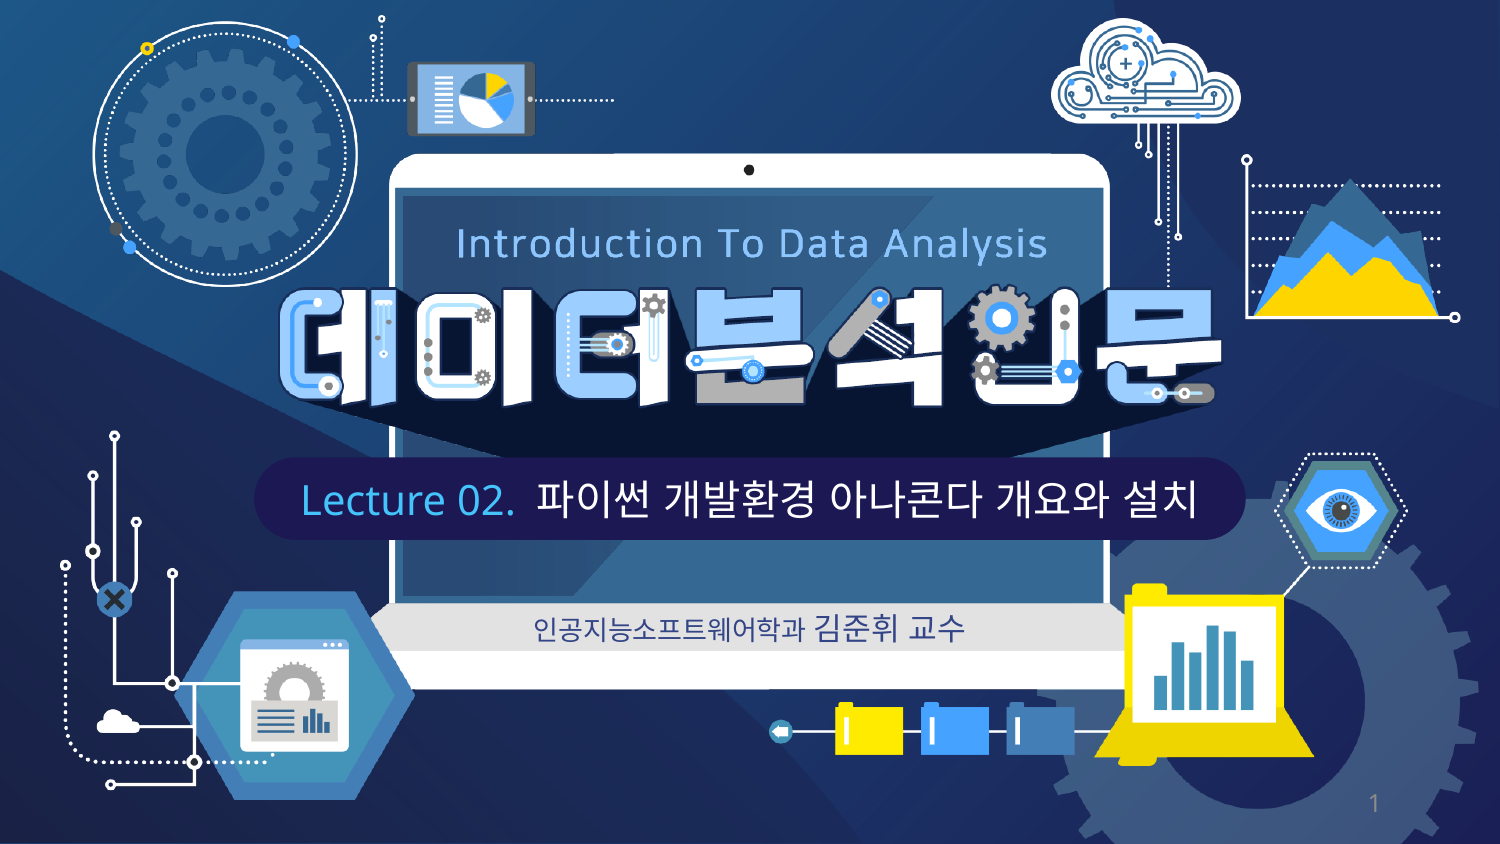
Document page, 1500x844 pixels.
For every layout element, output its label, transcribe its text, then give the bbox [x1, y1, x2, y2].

picture [0, 0, 1500, 844]
text_box 인공지능소프트웨어학과 김준휘 교수 [377, 602, 1123, 655]
text_box Lecture 02. 파이썬 개발환경 아나콘다 개요와 설치 [252, 455, 1248, 543]
